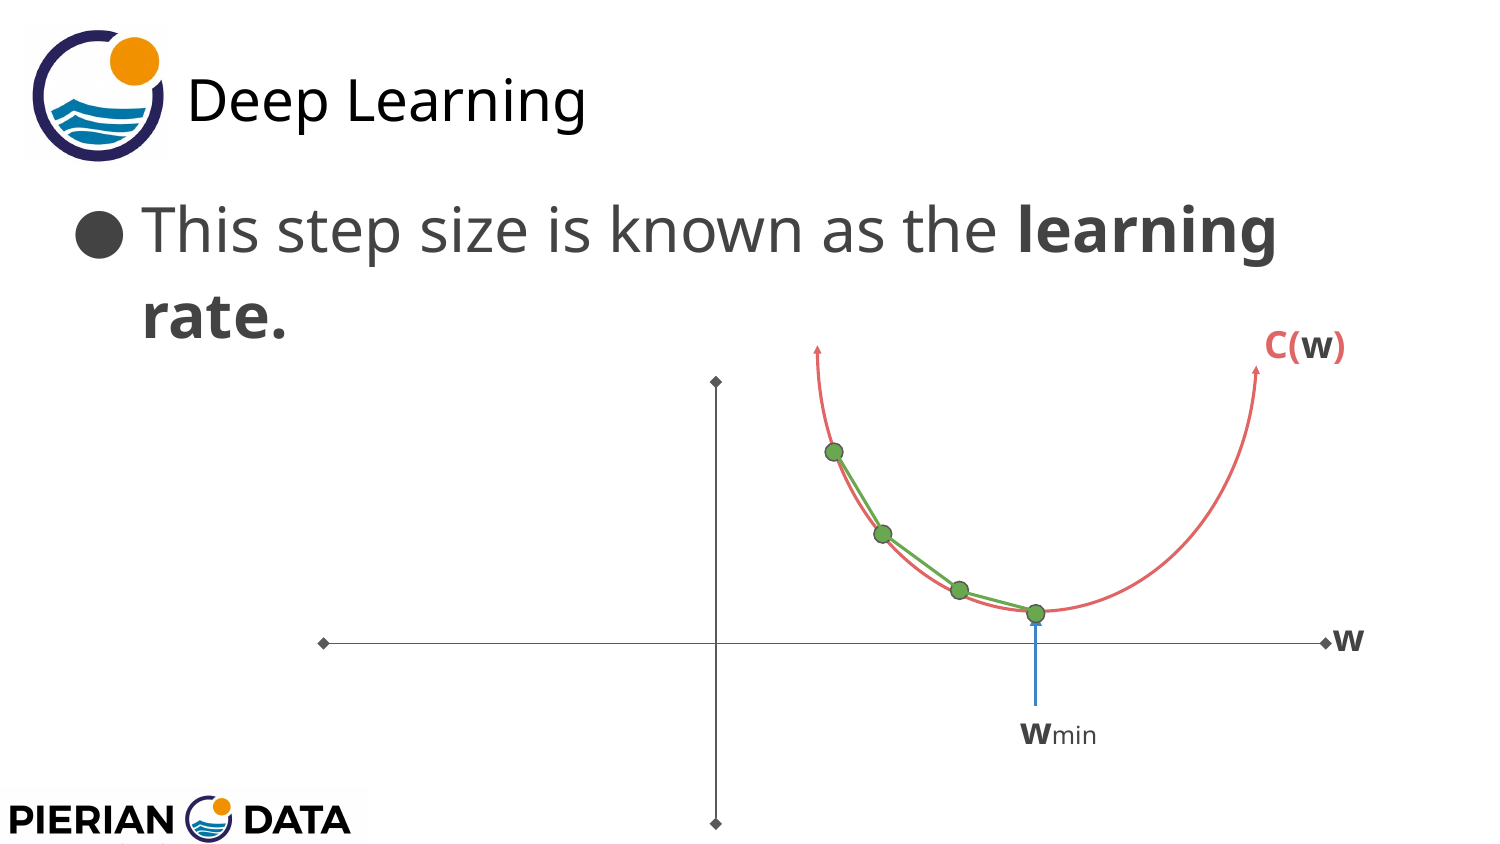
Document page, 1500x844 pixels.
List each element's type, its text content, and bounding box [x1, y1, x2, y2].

text_box [834, 450, 1037, 612]
list wmin [1004, 692, 1176, 781]
list This step size is known as the learning rate. [51, 164, 1449, 291]
picture [0, 787, 368, 844]
text_box [825, 443, 843, 461]
text_box [873, 526, 890, 544]
title Deep Learning [176, 48, 1449, 143]
text_box [813, 345, 1254, 612]
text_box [1031, 622, 1035, 642]
list C(w) [1249, 305, 1500, 395]
list w [1317, 599, 1444, 688]
text_box [950, 585, 968, 600]
text_box [1026, 604, 1045, 622]
picture [24, 24, 172, 167]
